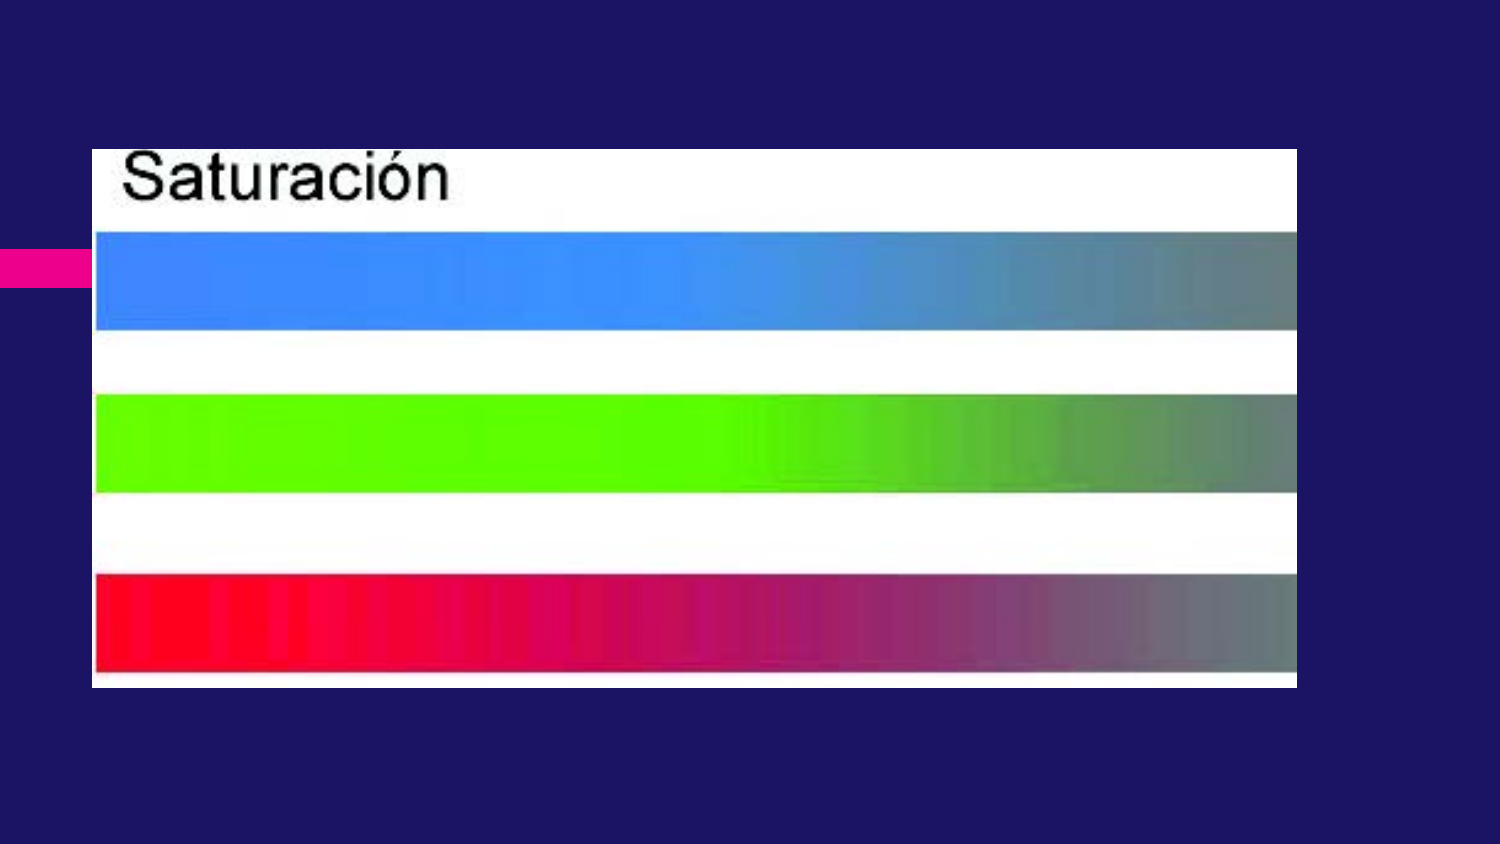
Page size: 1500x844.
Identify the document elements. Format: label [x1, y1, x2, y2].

picture [91, 149, 1297, 688]
